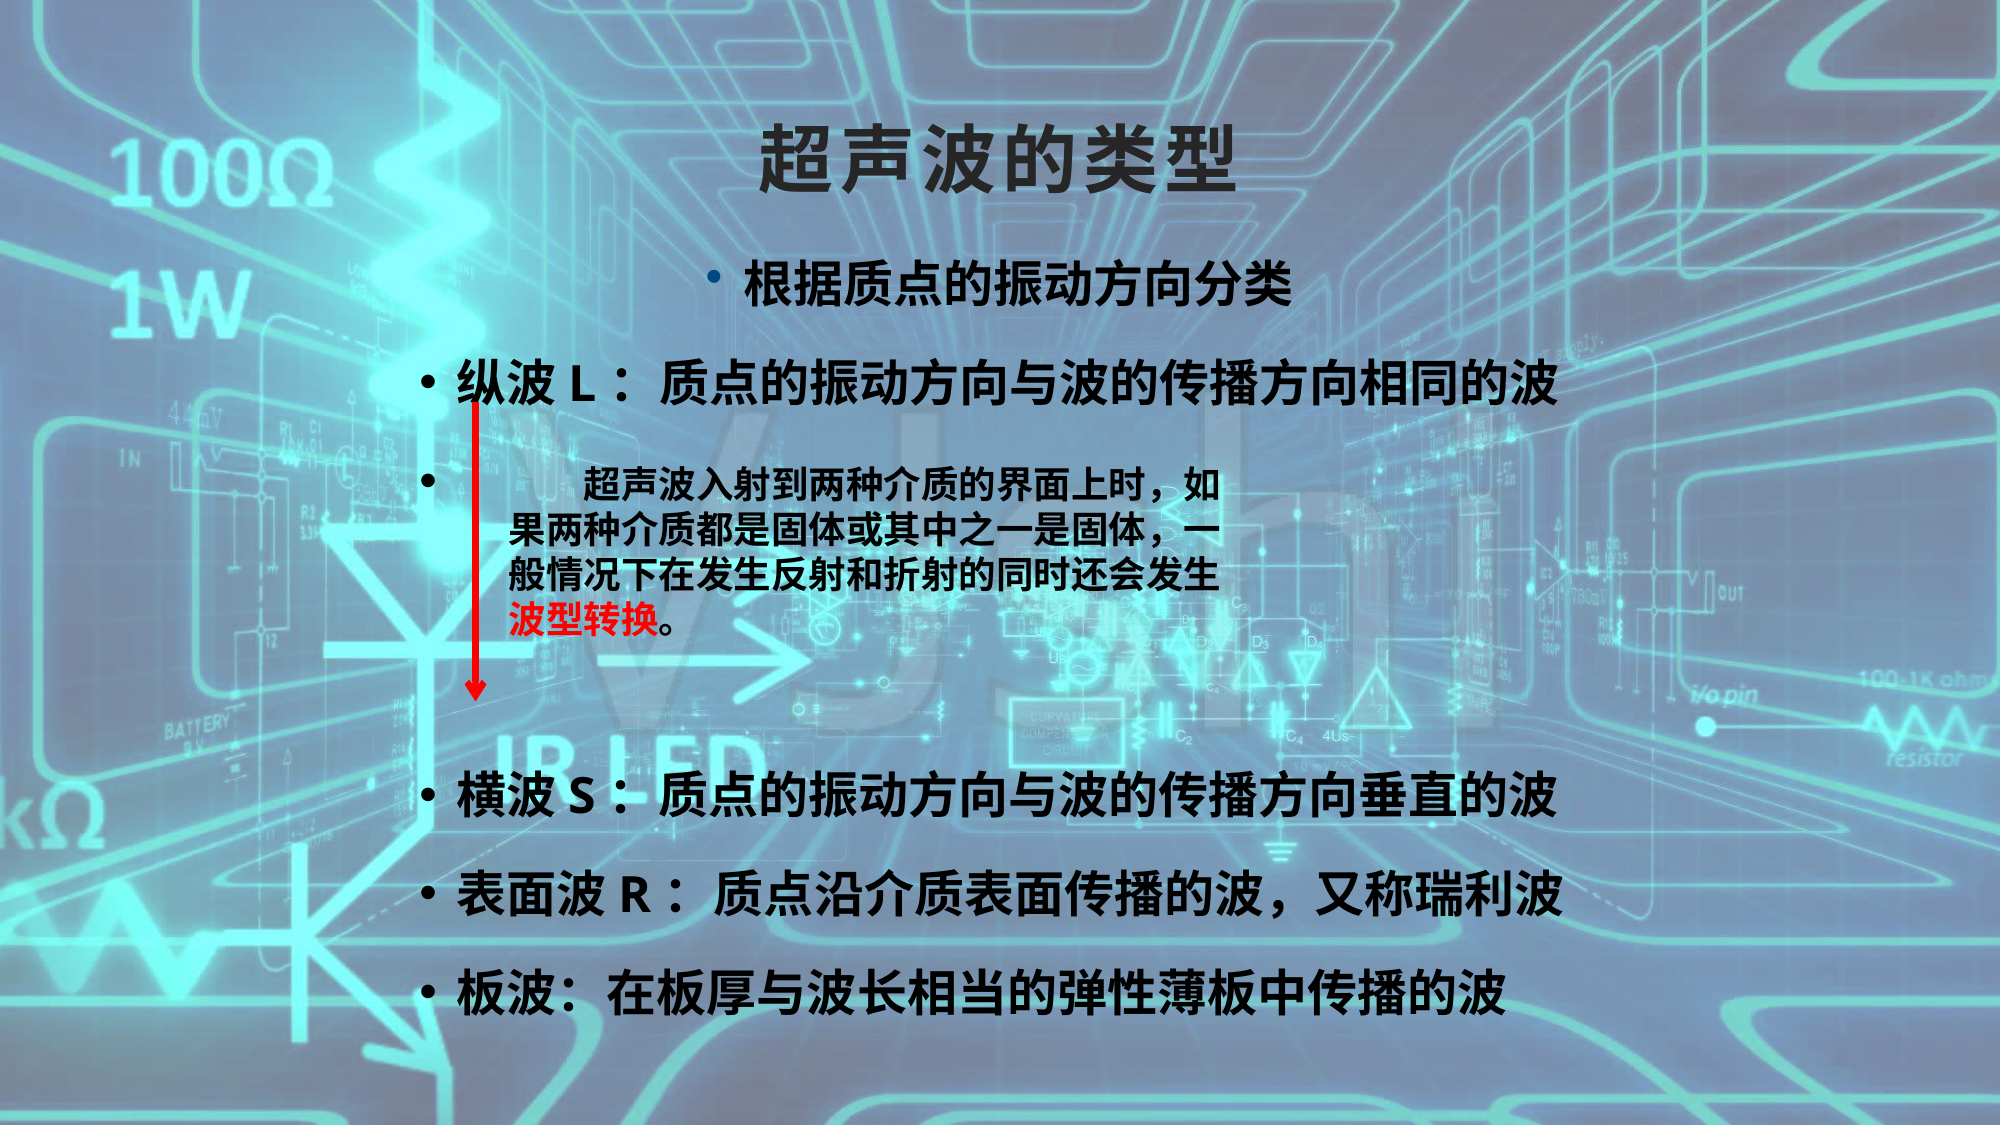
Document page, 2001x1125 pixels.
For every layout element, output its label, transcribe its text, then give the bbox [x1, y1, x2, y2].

list 根据质点的振动方向分类 纵波L：质点的振动方向与波的传播方向相同的波 横波S：质点的振动方向与波的传播方向垂直的波 表面波R：质点沿介质表面传播的波，又称瑞利波 板波：在板厚与波长相当的弹性薄板中传播的波 [344, 234, 1655, 1071]
text_box 超声波入射到两种介质的界面上时，如果两种介质都是固体或其中之一是固体，一般情况下在发生反射和折射的同时还会发生波型转换。 [494, 453, 1242, 648]
title 超声波的类型 [99, 99, 1900, 216]
text_box [120, 250, 344, 366]
text_box [1655, 250, 1920, 366]
